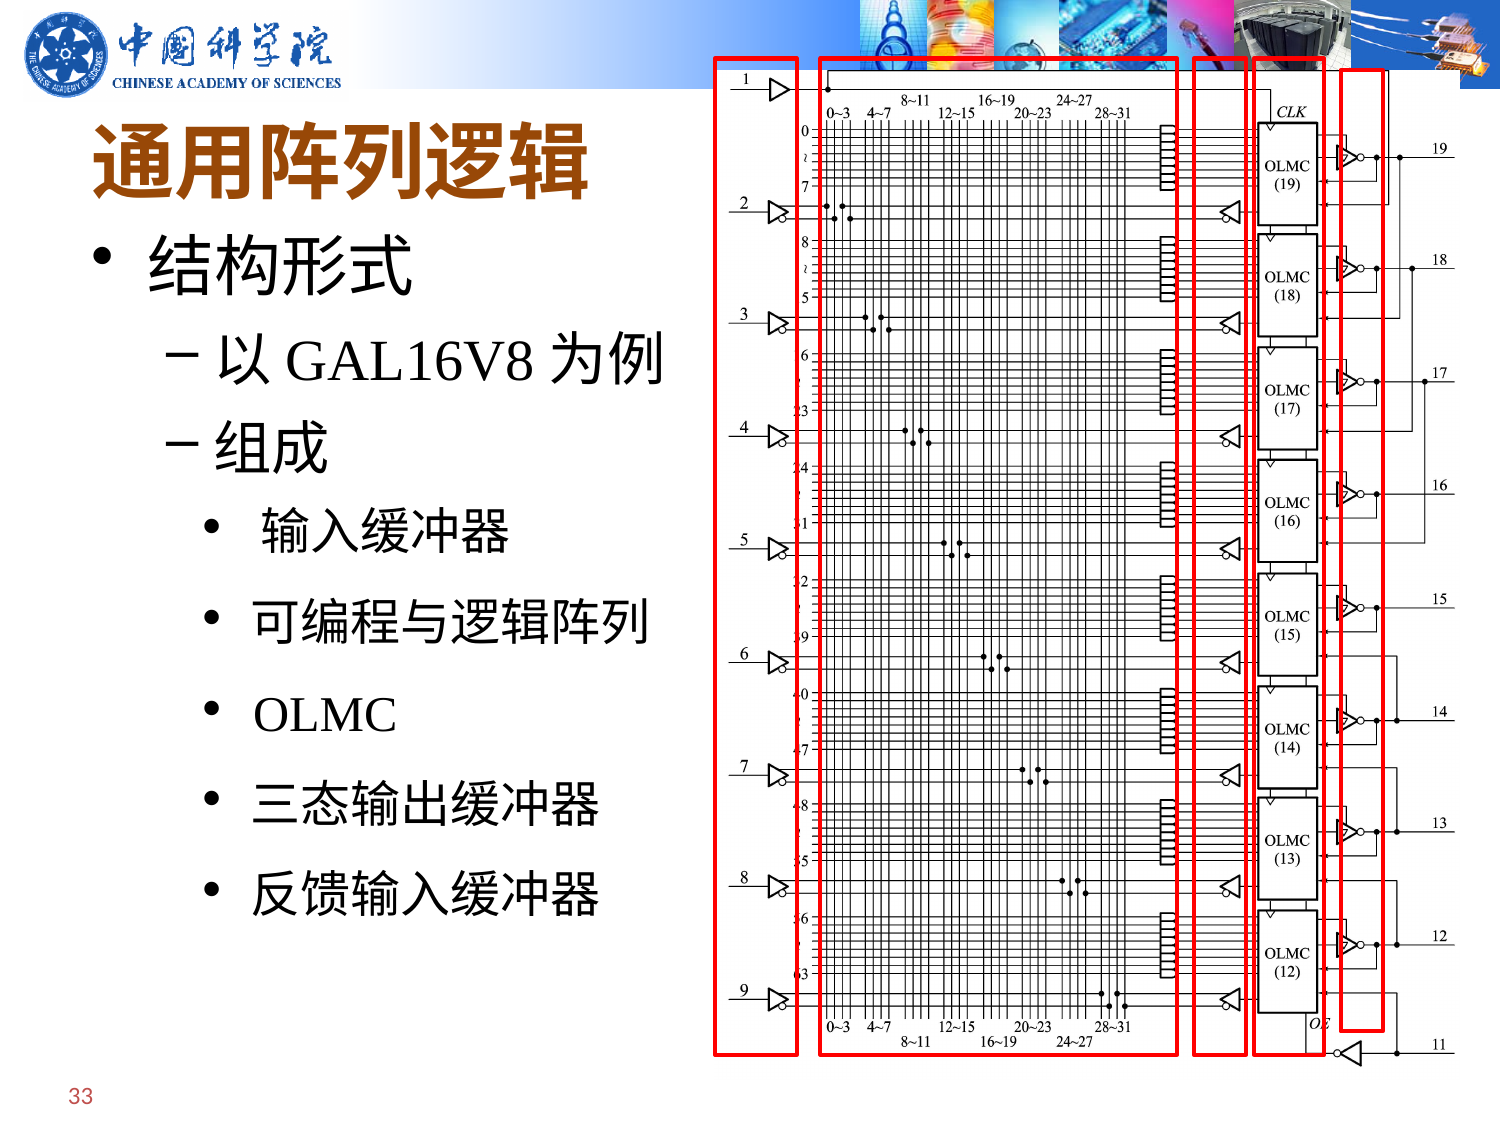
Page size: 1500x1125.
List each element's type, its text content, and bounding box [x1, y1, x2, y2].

text_box 输入缓冲器 [187, 492, 563, 567]
text_box 反馈输入缓冲器 [187, 855, 668, 931]
picture [714, 0, 1500, 1080]
text_box [1253, 58, 1325, 68]
text_box 可编程与逻辑阵列 [187, 582, 668, 658]
text_box [714, 58, 797, 69]
list 结构形式 以GAL16V8为例 组成 [76, 208, 709, 739]
text_box [1193, 58, 1247, 68]
picture [23, 10, 349, 102]
text_box [820, 58, 1178, 68]
text_box 三态输出缓冲器 [187, 764, 668, 840]
text_box OLMC [187, 673, 668, 749]
title 通用阵列逻辑 [76, 101, 709, 208]
